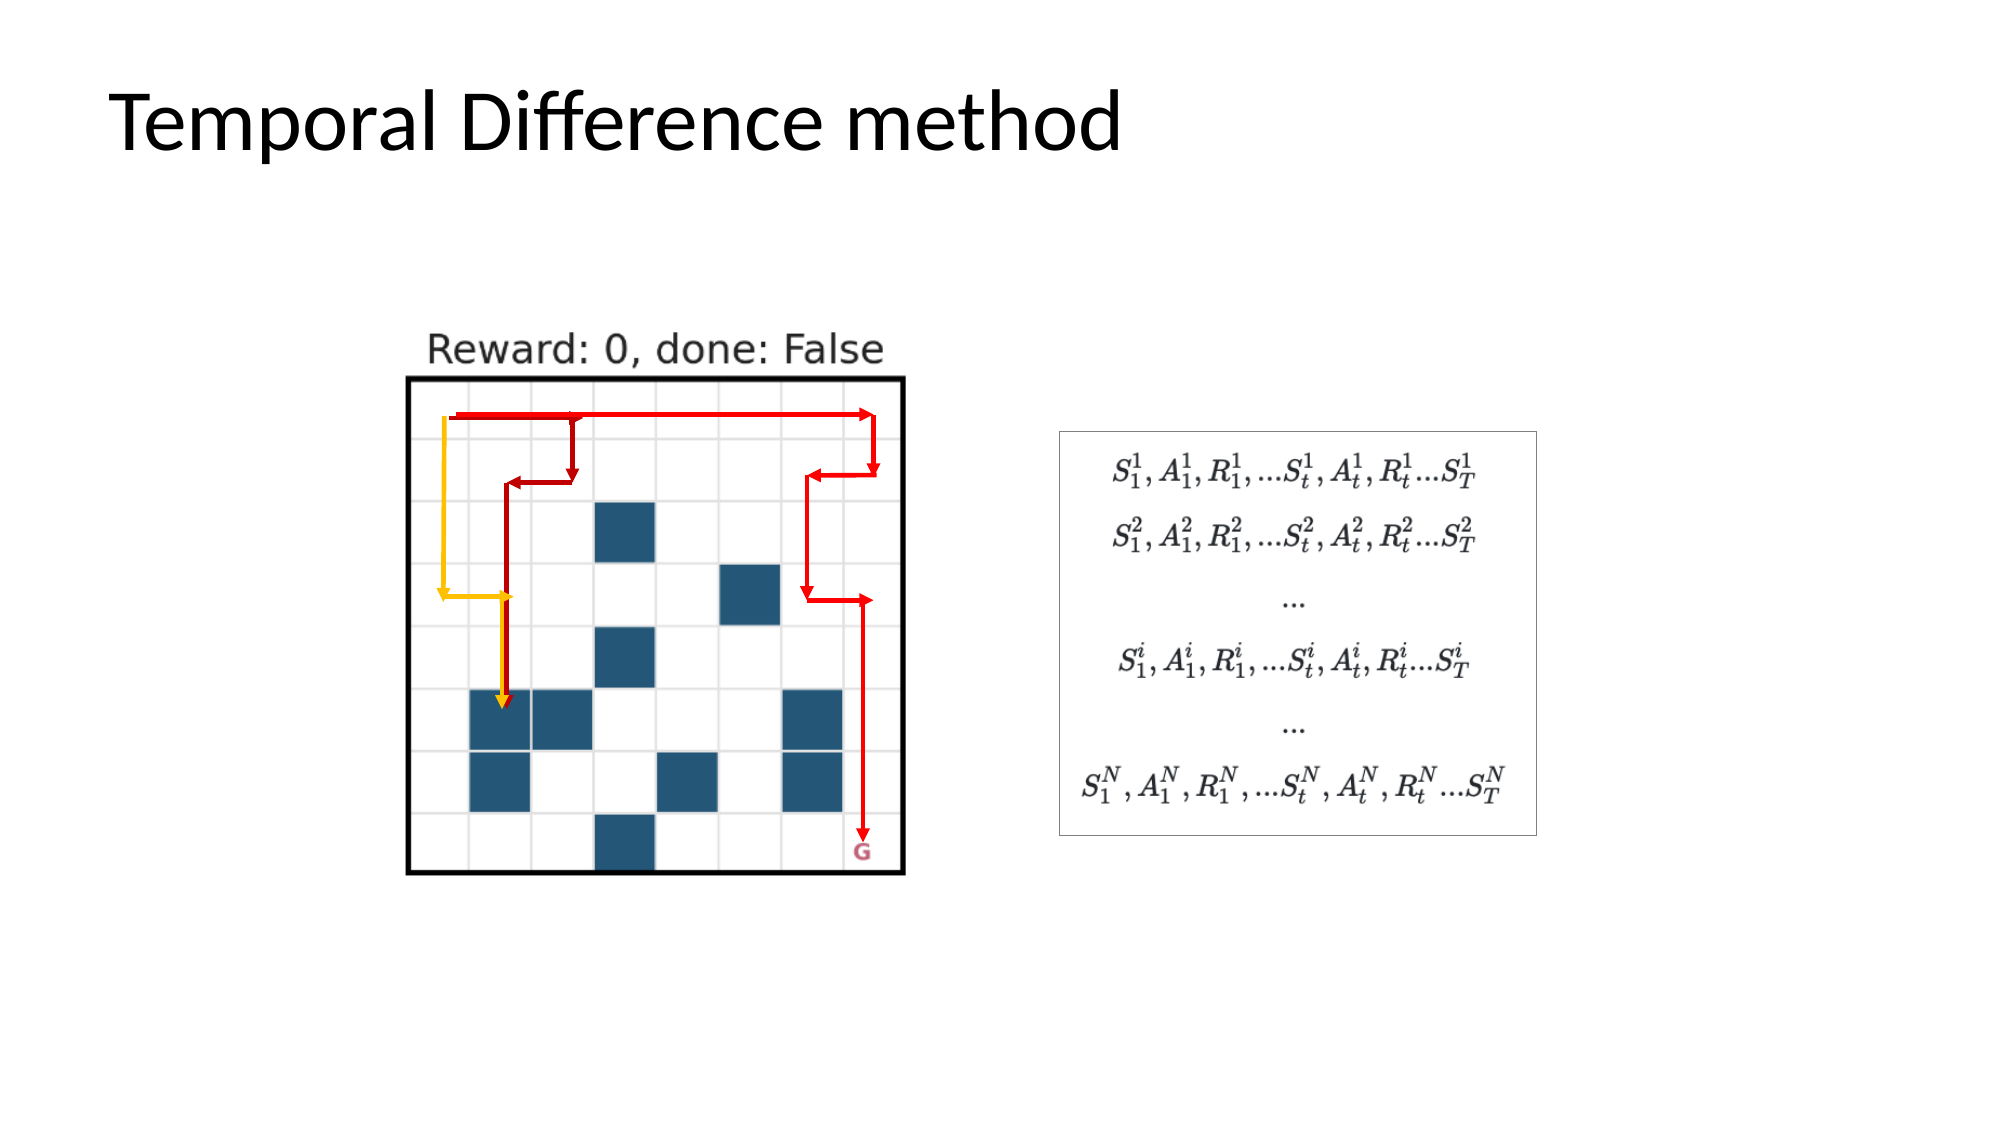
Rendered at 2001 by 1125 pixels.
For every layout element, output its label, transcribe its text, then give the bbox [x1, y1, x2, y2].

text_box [395, 323, 914, 881]
text_box Temporal Difference method [93, 13, 1966, 231]
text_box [806, 476, 874, 843]
picture [1059, 431, 1537, 836]
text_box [506, 482, 573, 710]
